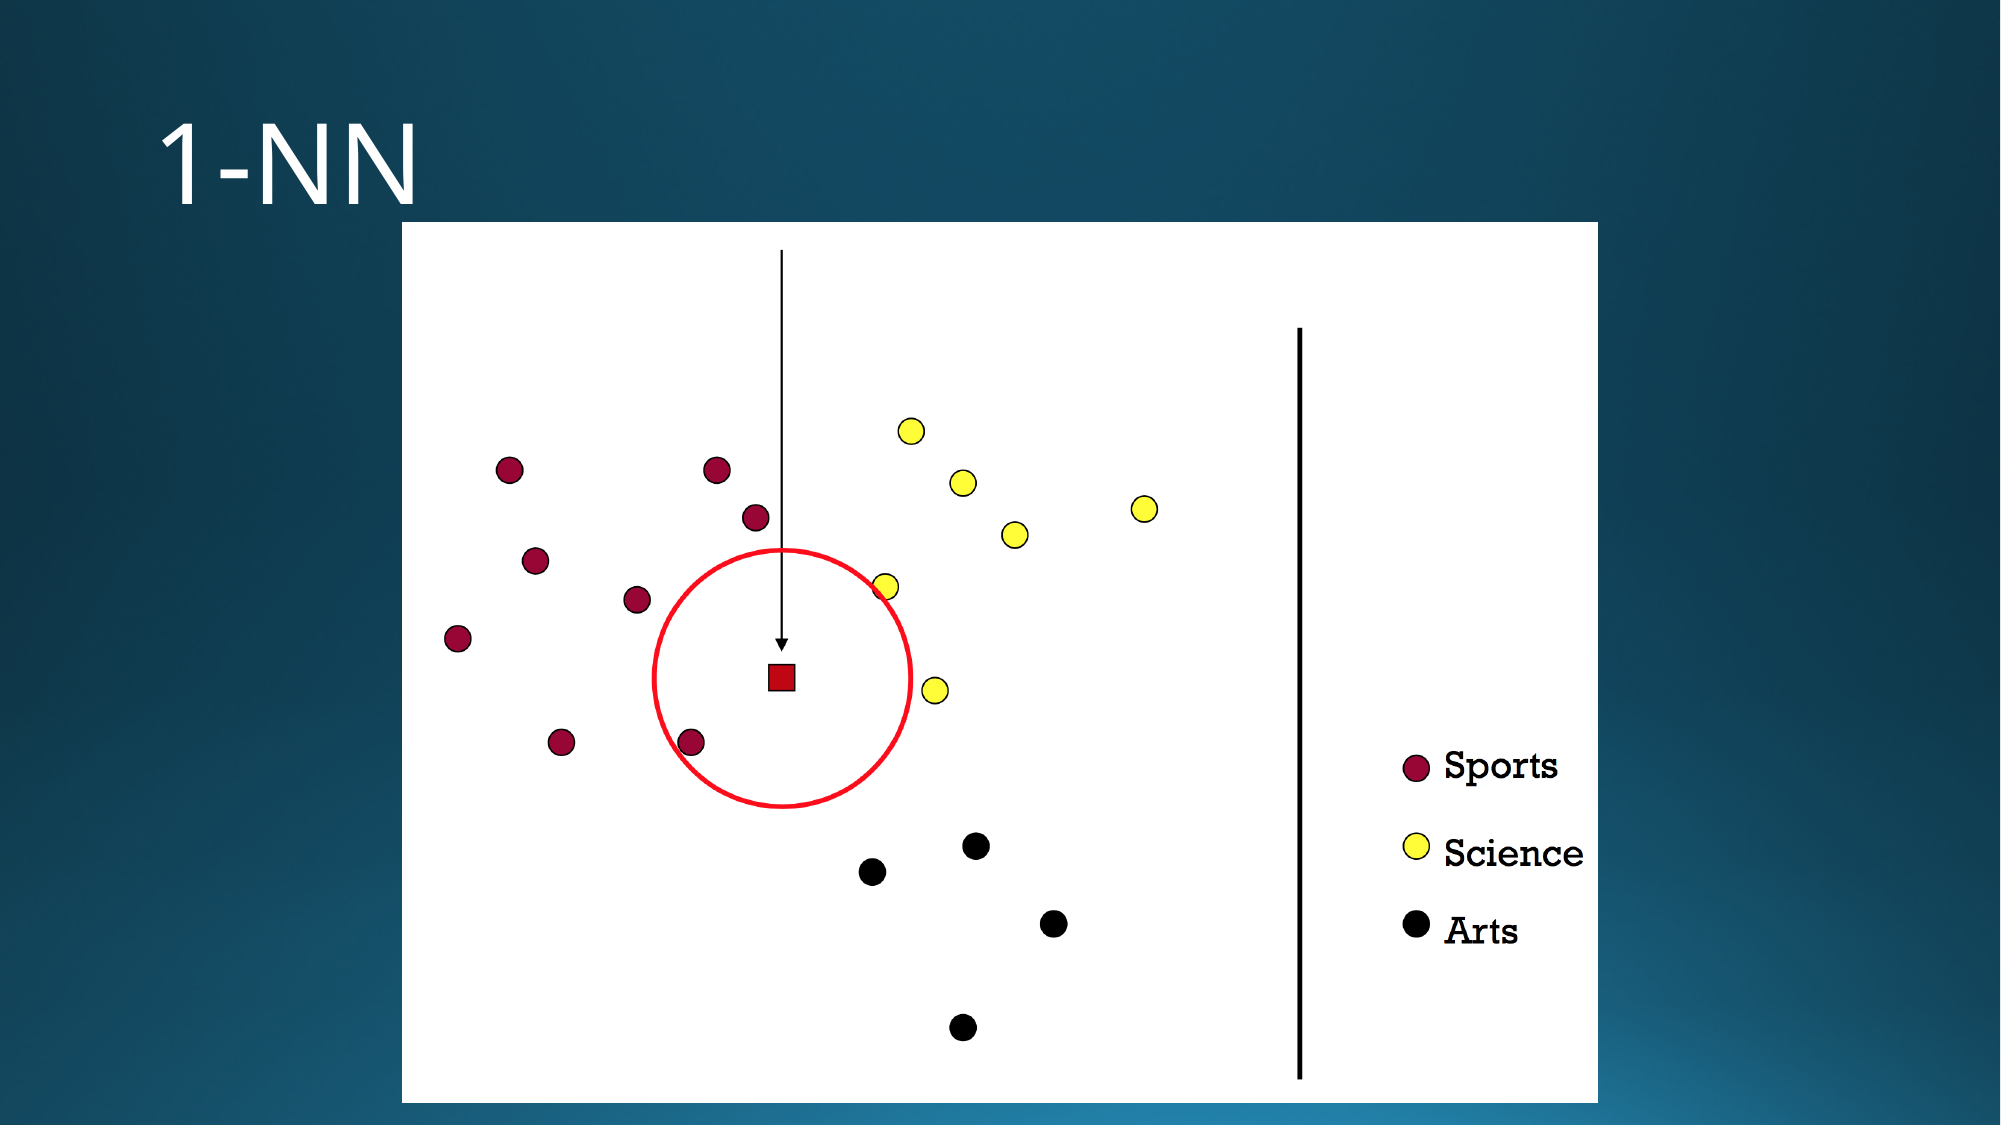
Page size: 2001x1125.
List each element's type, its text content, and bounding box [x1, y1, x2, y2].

picture [0, 0, 2001, 1125]
title 1-NN [137, 59, 1863, 278]
